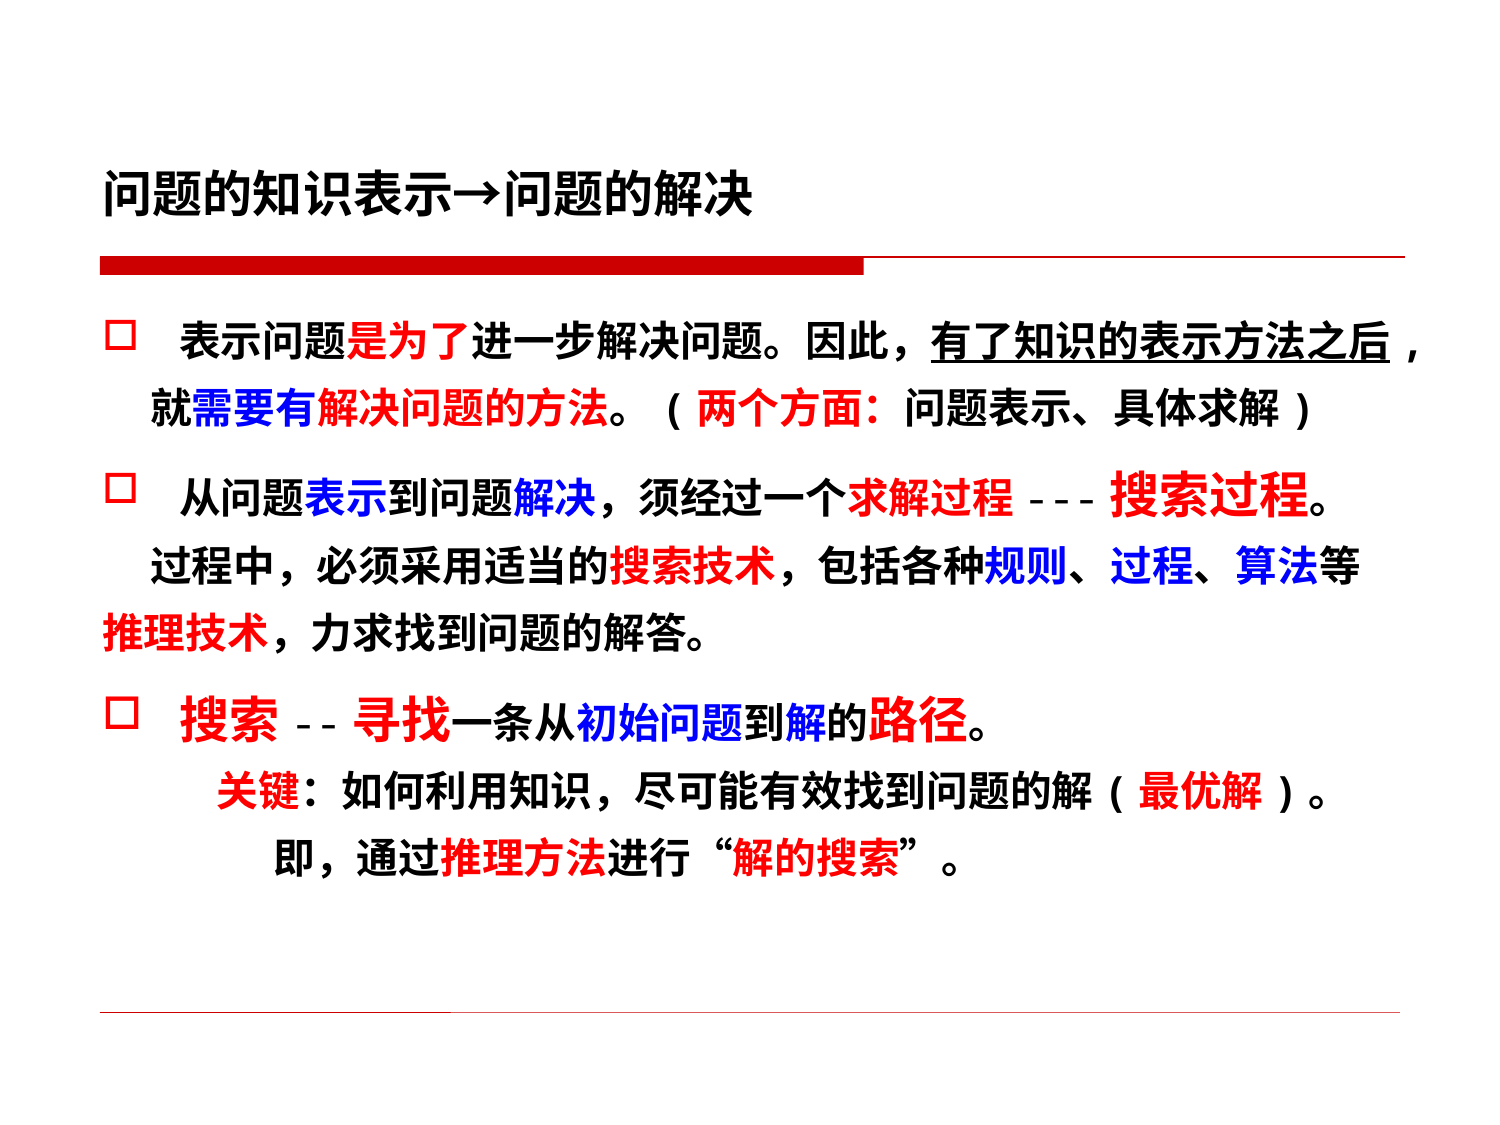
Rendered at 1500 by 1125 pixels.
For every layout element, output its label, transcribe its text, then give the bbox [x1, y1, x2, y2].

text_box 问题的知识表示→问题的解决 [102, 162, 788, 223]
list 表示问题是为了进一步解决问题。因此，有了知识的表示方法之后, 就需要有解决问题的方法。(两个方面：问题表示、具体求解) 从问题表示到问题解决，须经过一个求解过程---搜索过程。 过程中，必须采用适当的搜索技术，包括各种规则、过程、算法等 推理技术，力求找到问题的解答。 搜索--寻找一条从初始问题到解的路径。 关键：如何利用知识，尽可能有效找到问题的解(最优解)。 即，通过推理方法进行“解的搜索”。 [102, 298, 1453, 937]
